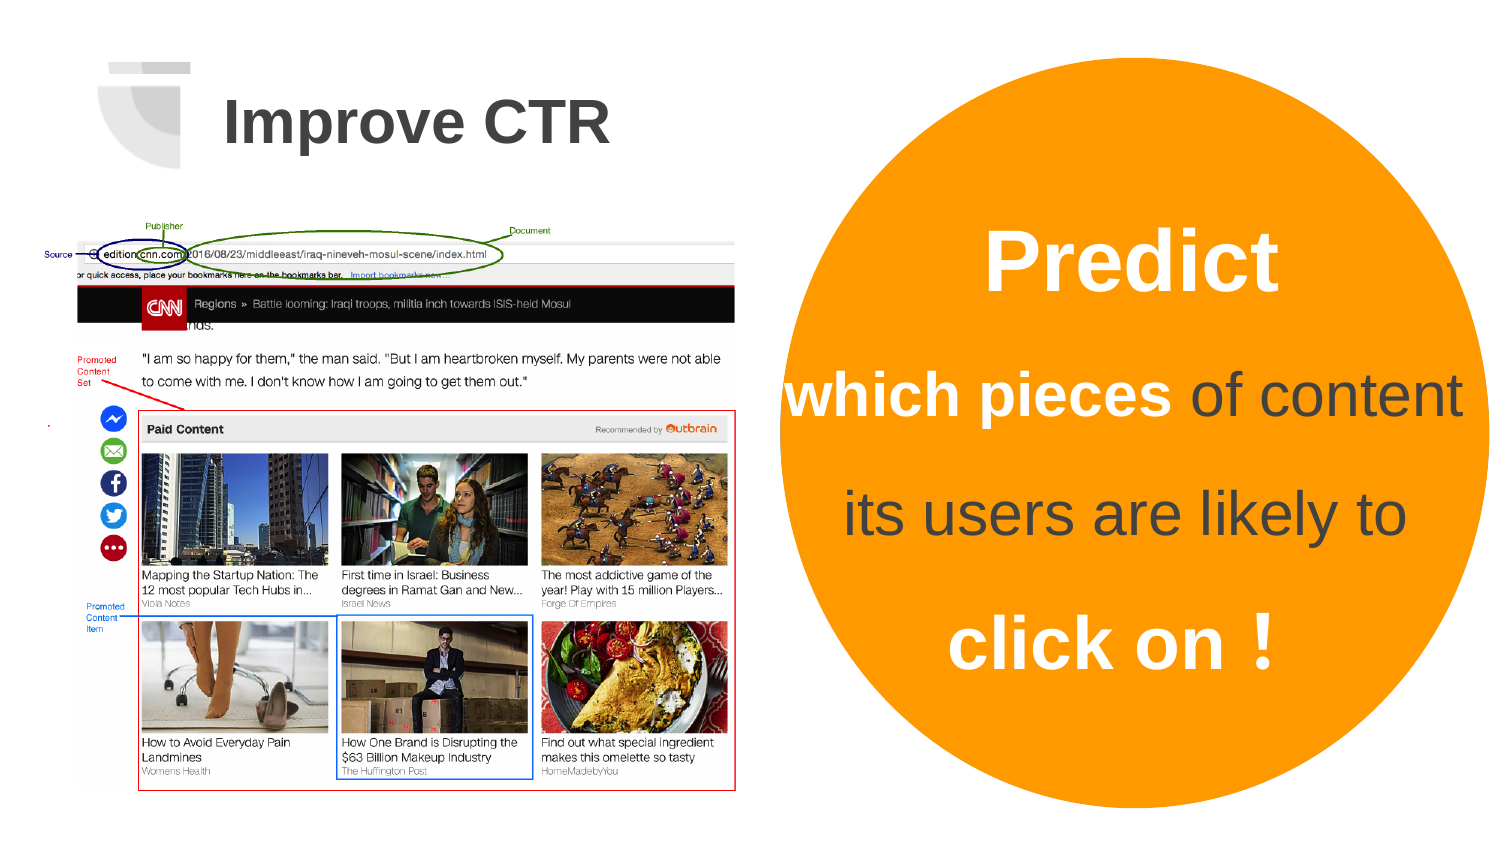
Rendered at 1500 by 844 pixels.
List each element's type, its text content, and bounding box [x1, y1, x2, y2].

title Improve CTR [208, 65, 696, 189]
text_box Predict which pieces of content its users are likely to click on！ [767, 173, 1499, 741]
picture [29, 190, 781, 792]
picture [89, 74, 195, 183]
text_box [932, 741, 1338, 809]
text_box [879, 57, 1391, 173]
